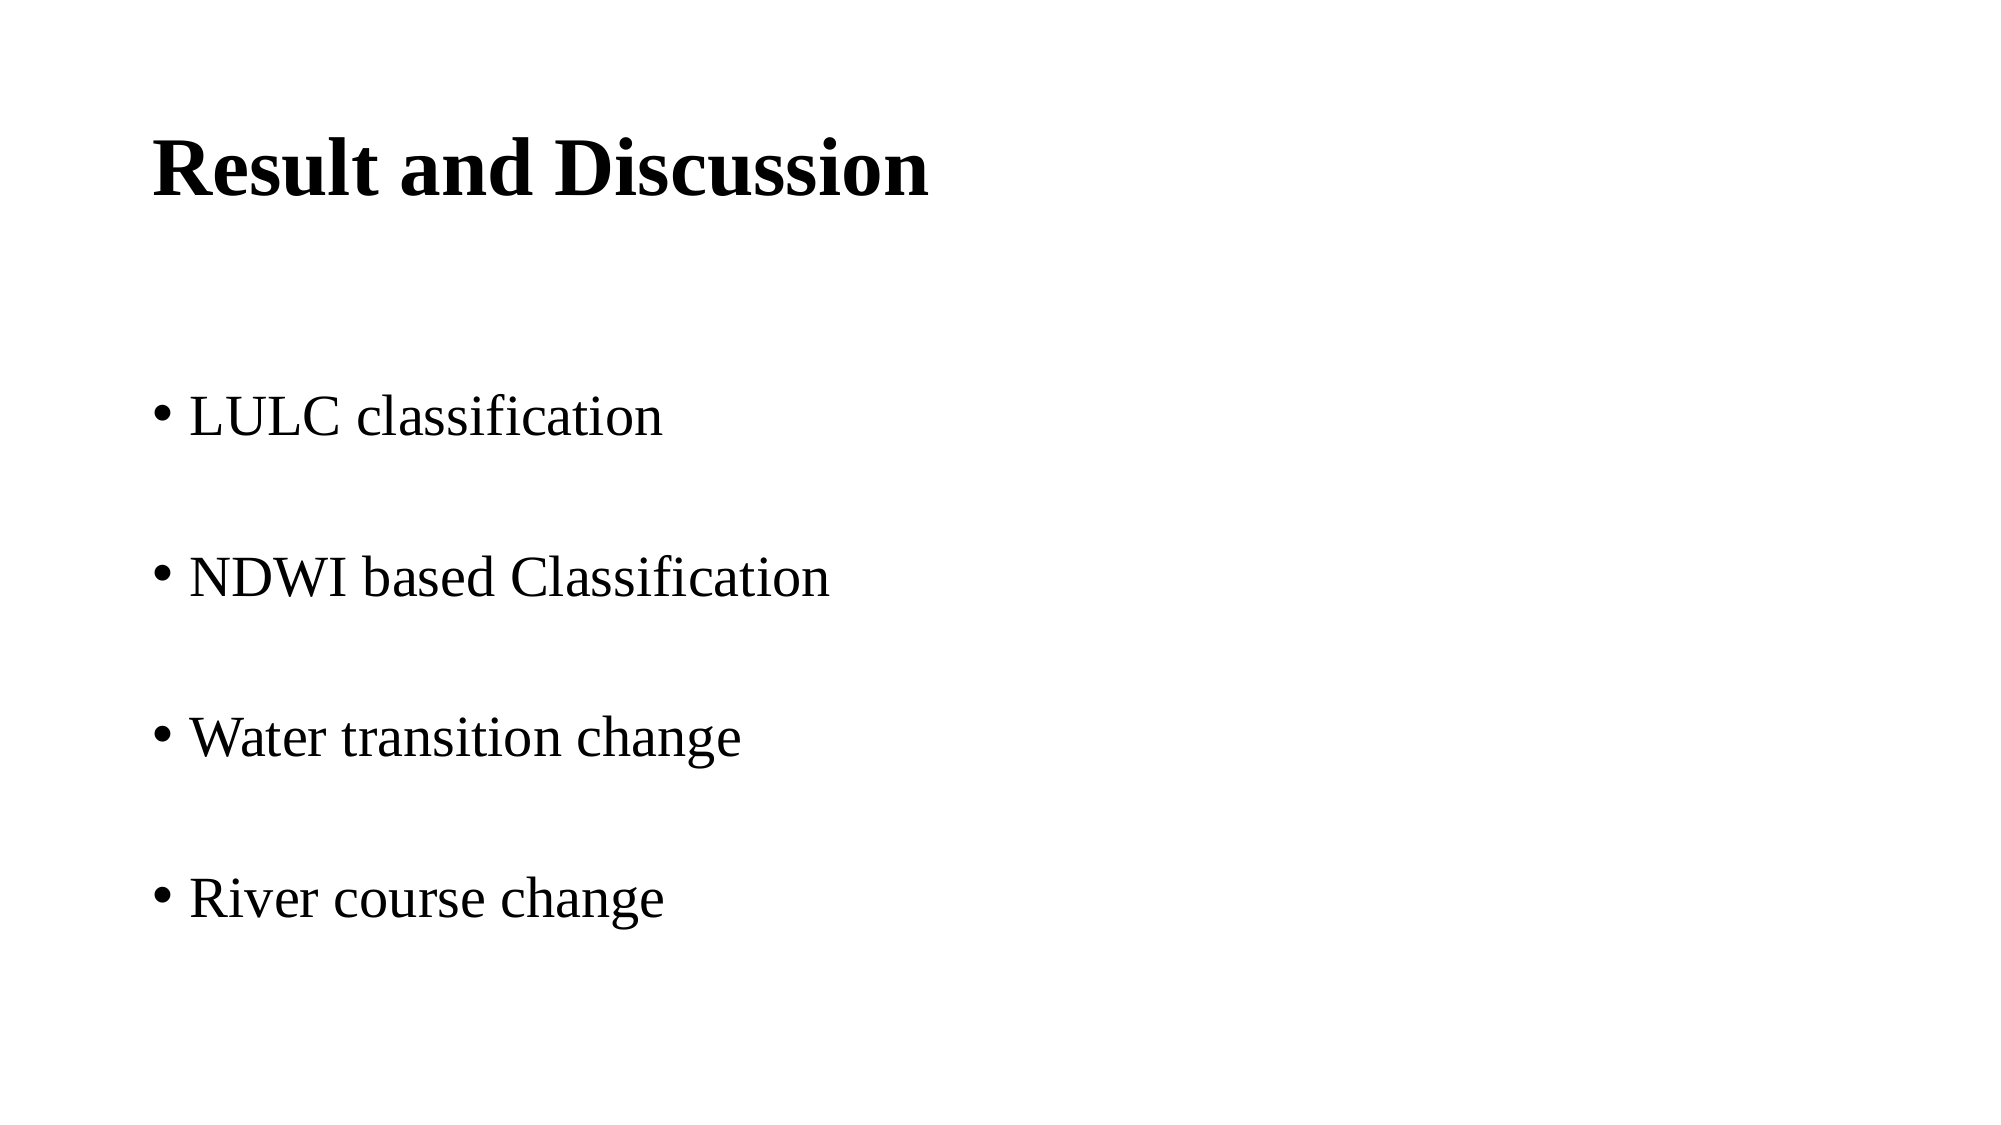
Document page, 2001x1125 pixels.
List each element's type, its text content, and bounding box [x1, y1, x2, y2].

title Result and Discussion [137, 59, 1863, 278]
list LULC classification NDWI based Classification Water transition change River course change [137, 299, 1863, 1014]
